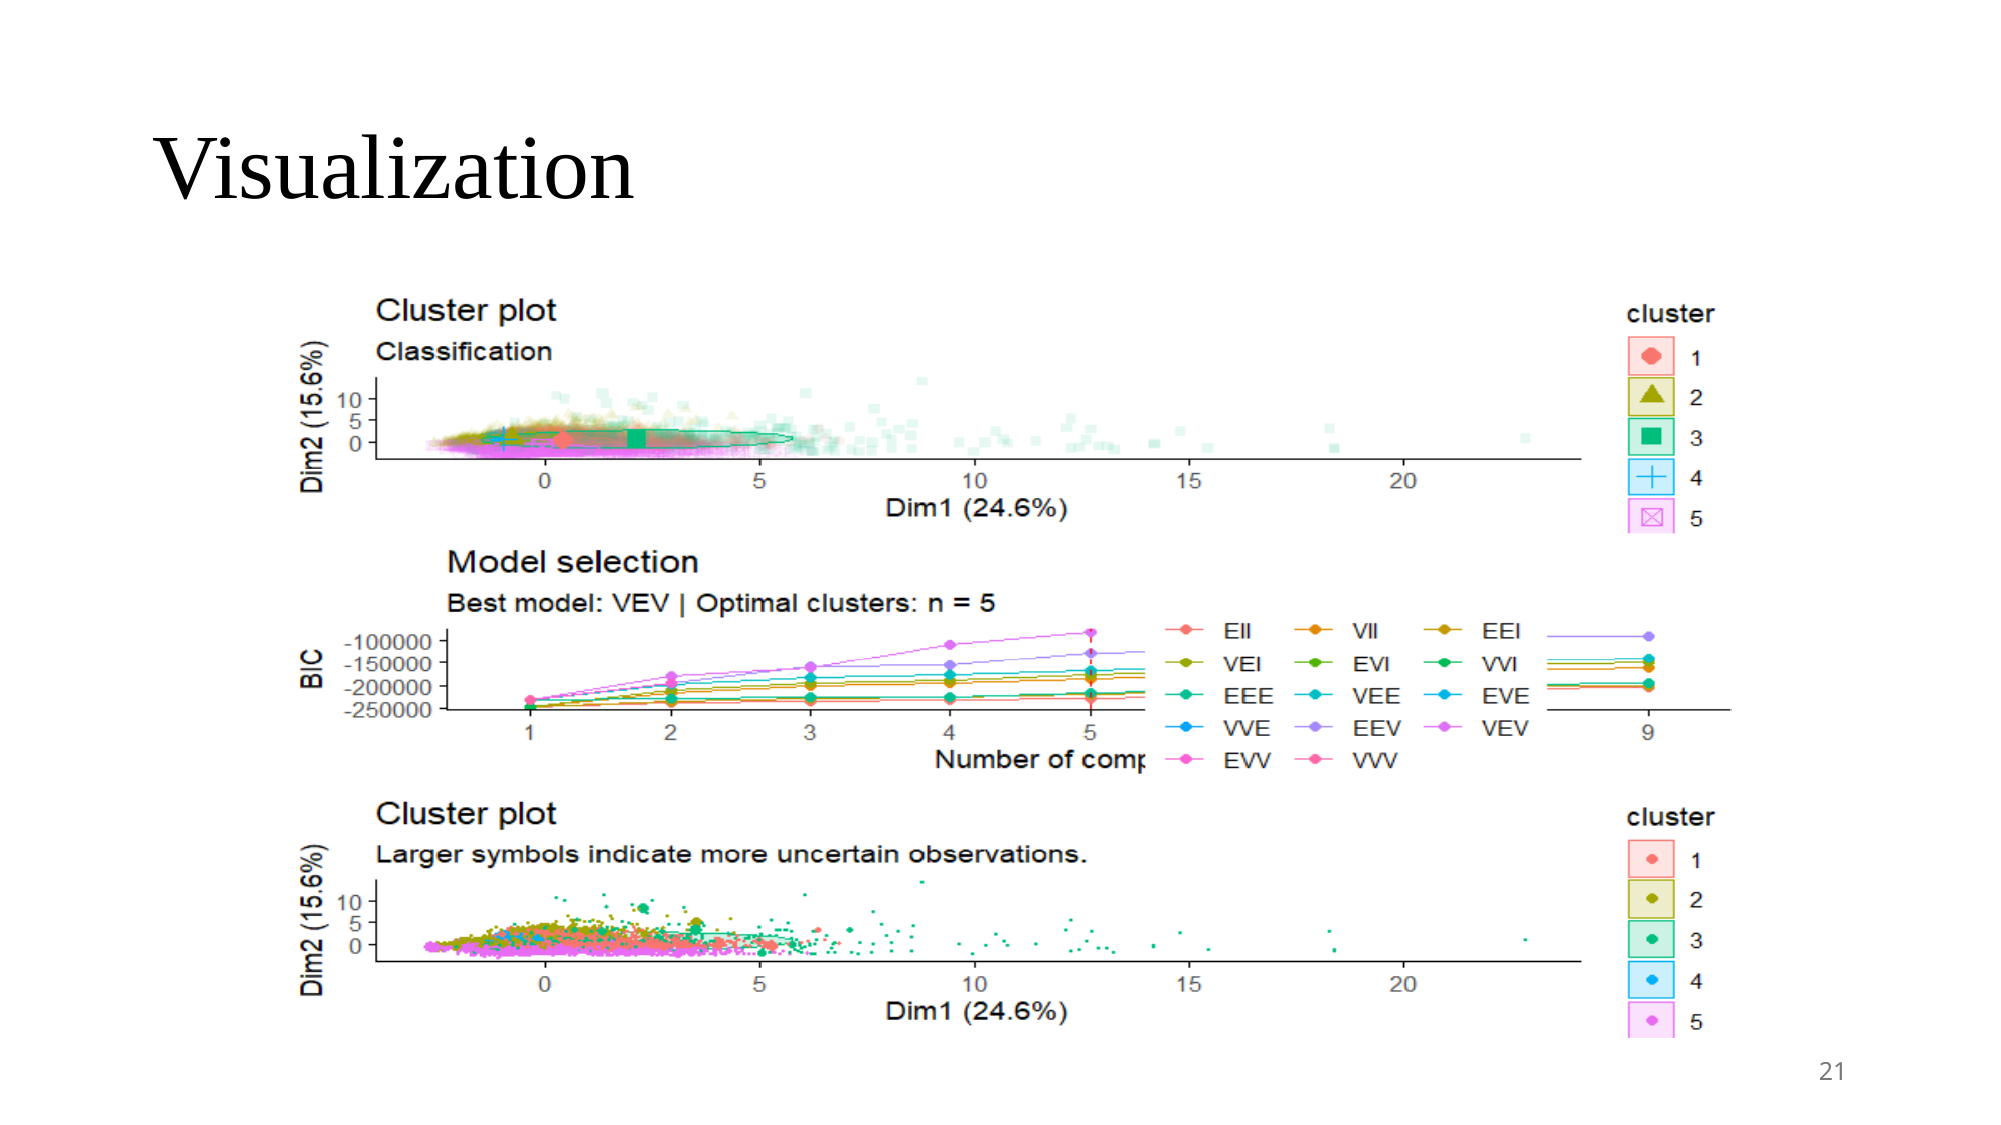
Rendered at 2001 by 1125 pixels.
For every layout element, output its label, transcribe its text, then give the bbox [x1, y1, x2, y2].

title Visualization [137, 59, 1863, 278]
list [275, 276, 1732, 1044]
slide_number 21 [1412, 1042, 1863, 1103]
